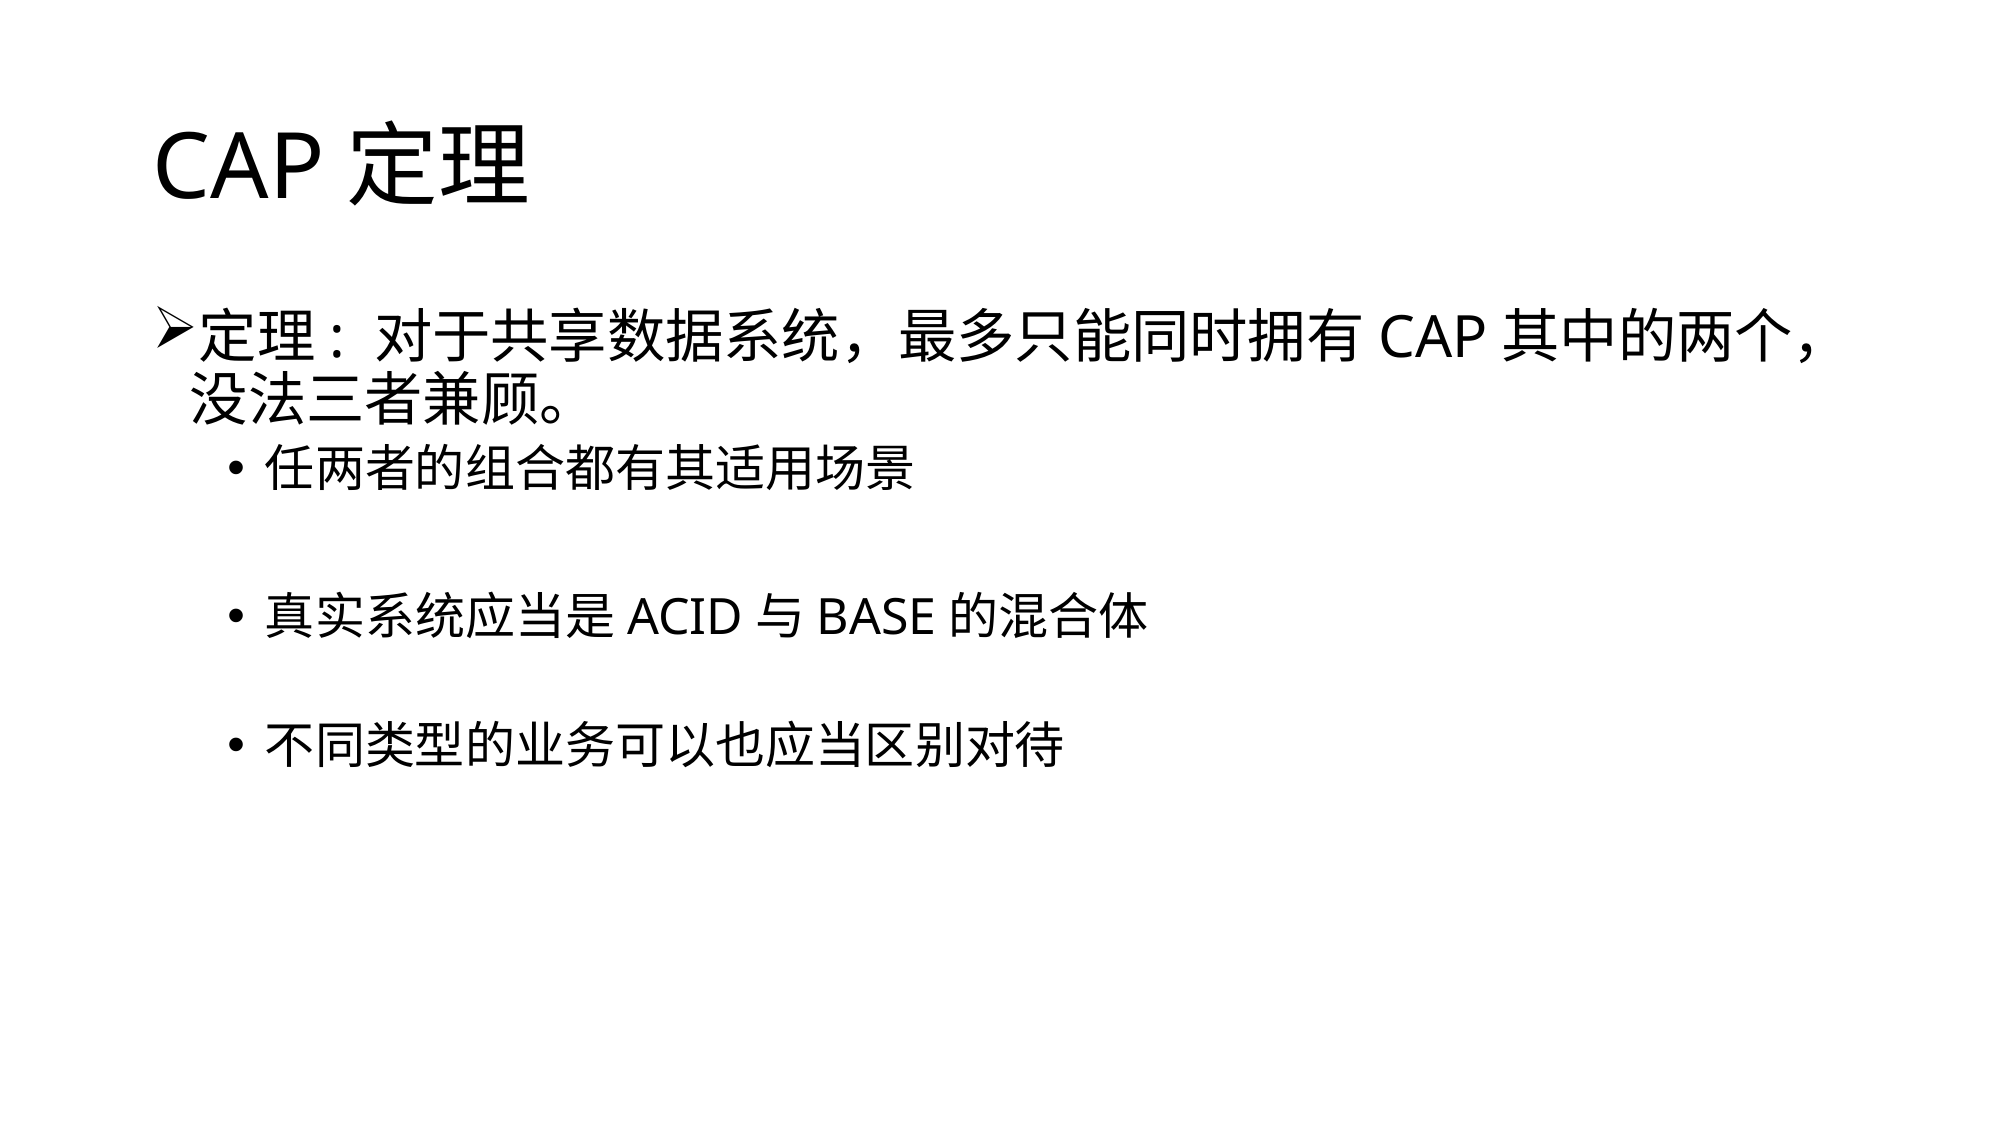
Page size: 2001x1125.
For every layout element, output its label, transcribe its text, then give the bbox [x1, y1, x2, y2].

title CAP定理 [137, 59, 1863, 278]
list 定理: 对于共享数据系统，最多只能同时拥有CAP其中的两个，没法三者兼顾。 任两者的组合都有其适用场景 真实系统应当是ACID与BASE的混合体 不同类型的业务可以也应当区别对待 [137, 299, 1863, 1014]
